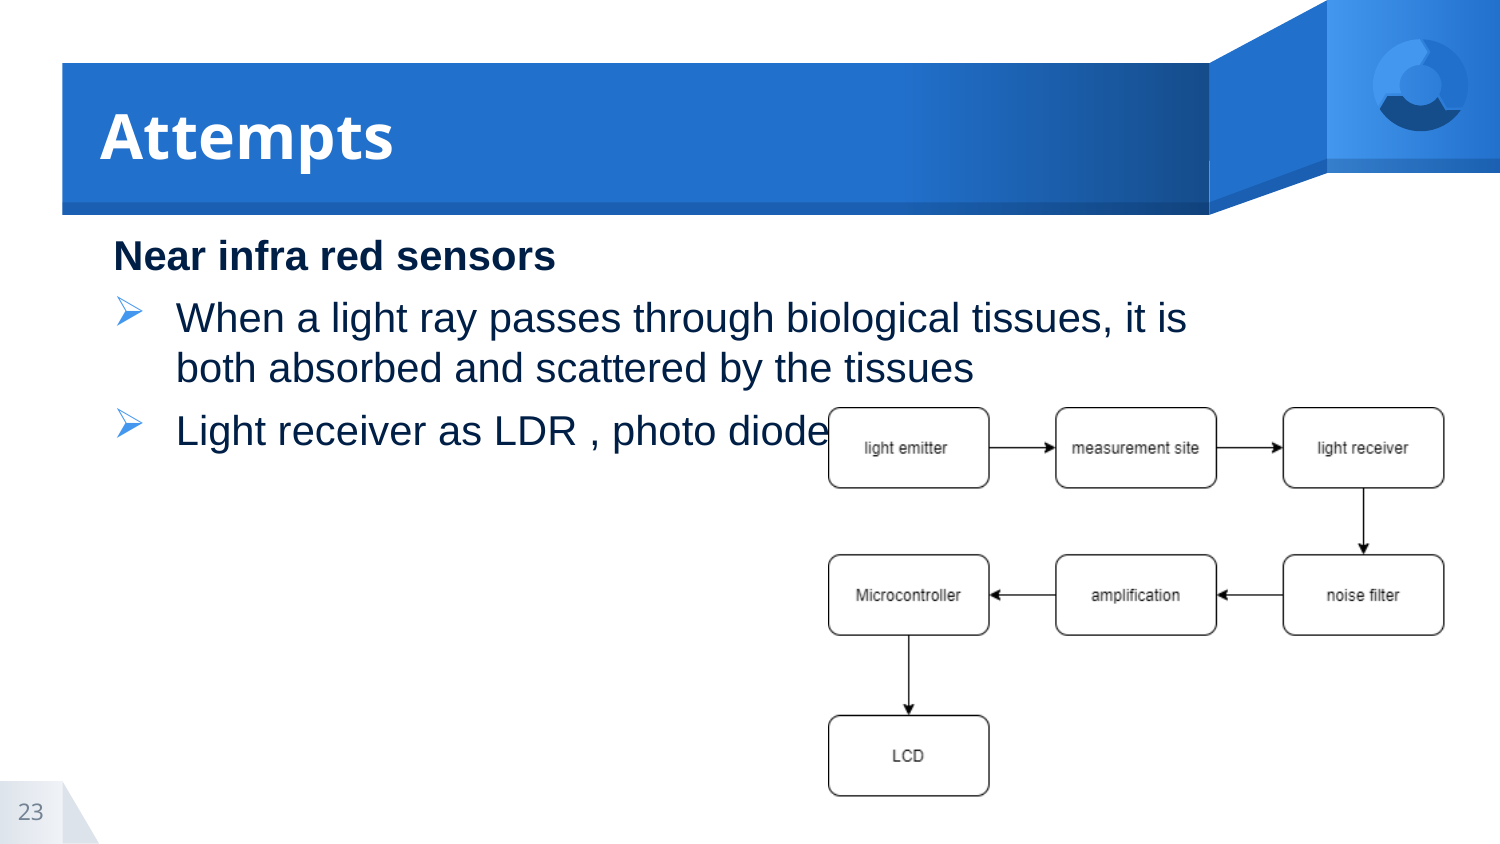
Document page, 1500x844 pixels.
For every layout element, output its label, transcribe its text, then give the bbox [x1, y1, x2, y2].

slide_number 23 [0, 781, 63, 844]
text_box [1372, 39, 1469, 132]
title Attempts [100, 64, 1210, 215]
list Near infra red sensors When a light ray passes through biological tissues, it is both absorbed and scattered by the tissues Light receiver as LDR , photo diode [100, 228, 1210, 693]
picture [827, 406, 1446, 798]
